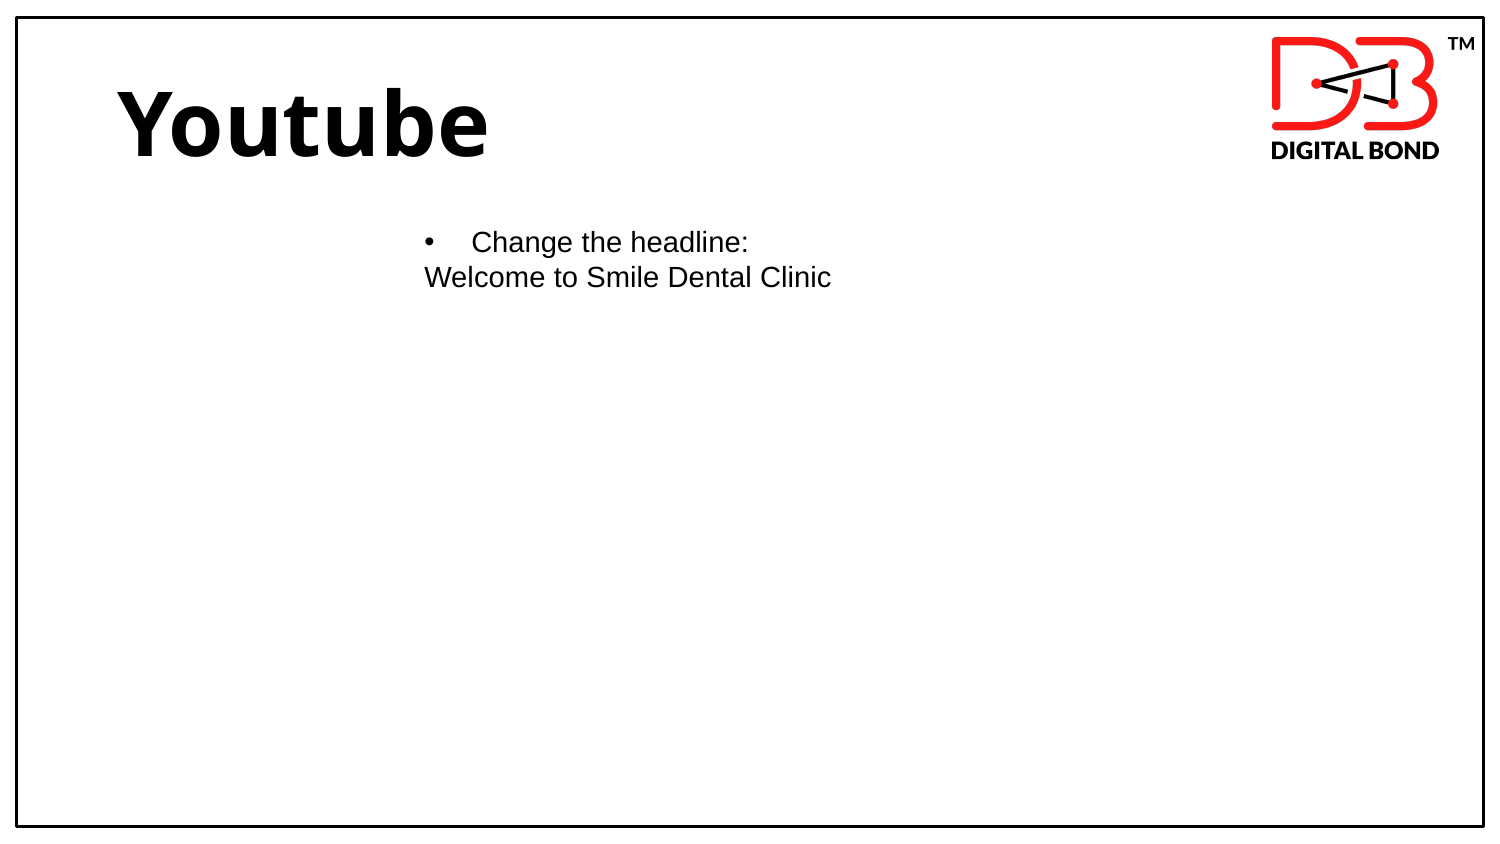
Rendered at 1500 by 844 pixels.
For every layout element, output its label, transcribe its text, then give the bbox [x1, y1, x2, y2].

text_box Change the headline: Welcome to Smile Dental Clinic [409, 215, 1212, 336]
picture [1265, 26, 1481, 167]
title Youtube [102, 51, 1229, 168]
